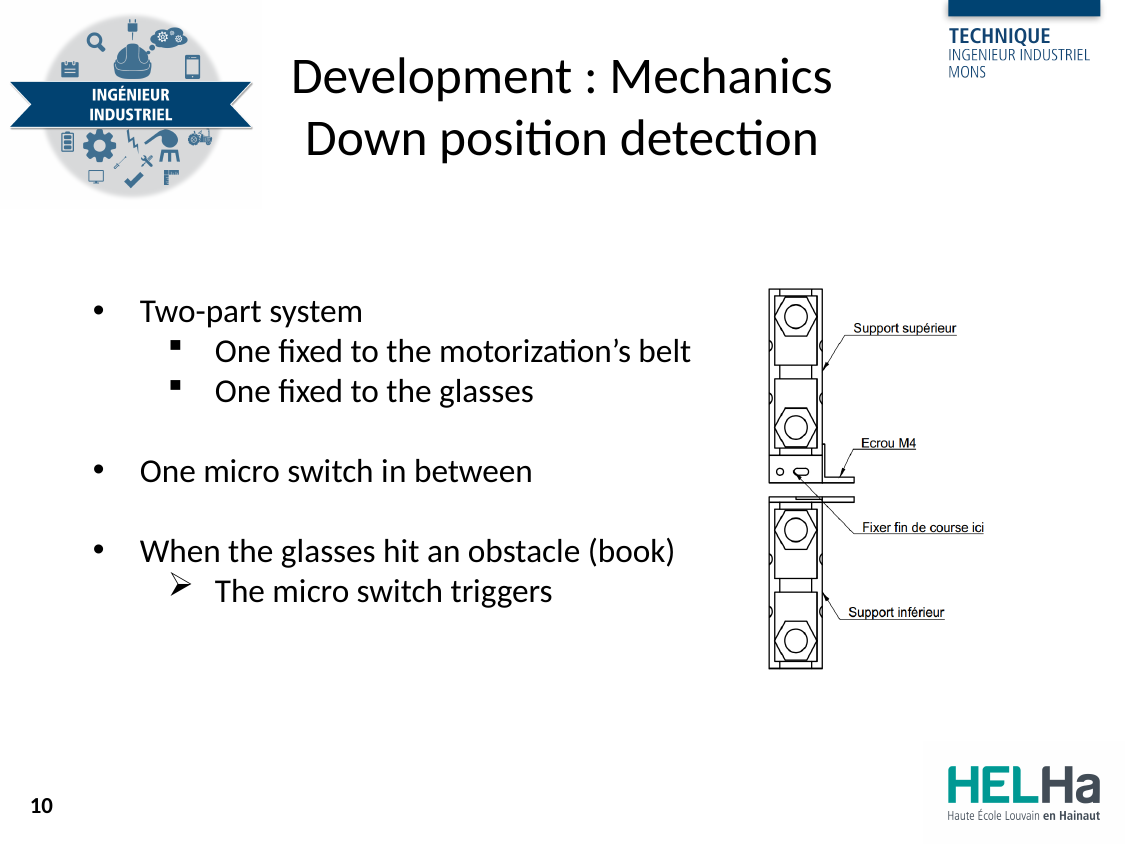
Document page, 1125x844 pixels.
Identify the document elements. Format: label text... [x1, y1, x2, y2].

picture [947, 5, 1101, 100]
title Development : Mechanics Down position detection [56, 33, 1069, 175]
picture [923, 741, 1125, 844]
picture [759, 282, 989, 675]
slide_number 10 [14, 782, 111, 827]
picture [0, 0, 262, 209]
text_box Two-part system One fixed to the motorization’s belt One fixed to the glasses One micro switch in between When the glasses hit an obstacle (book) The micro switch triggers [78, 282, 743, 617]
